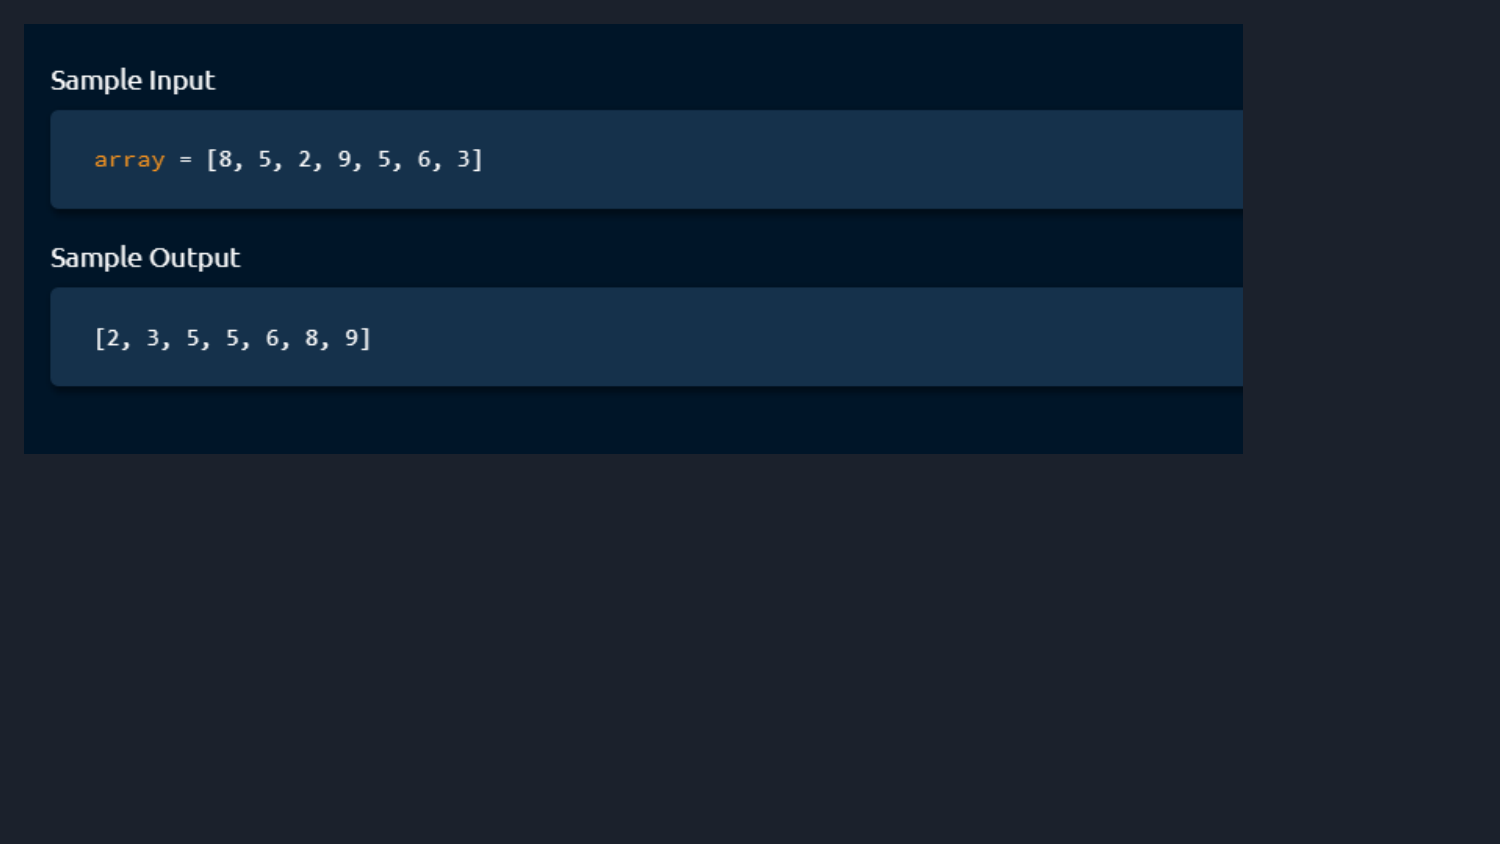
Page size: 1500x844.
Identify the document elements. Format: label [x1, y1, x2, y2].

picture [24, 24, 1243, 454]
